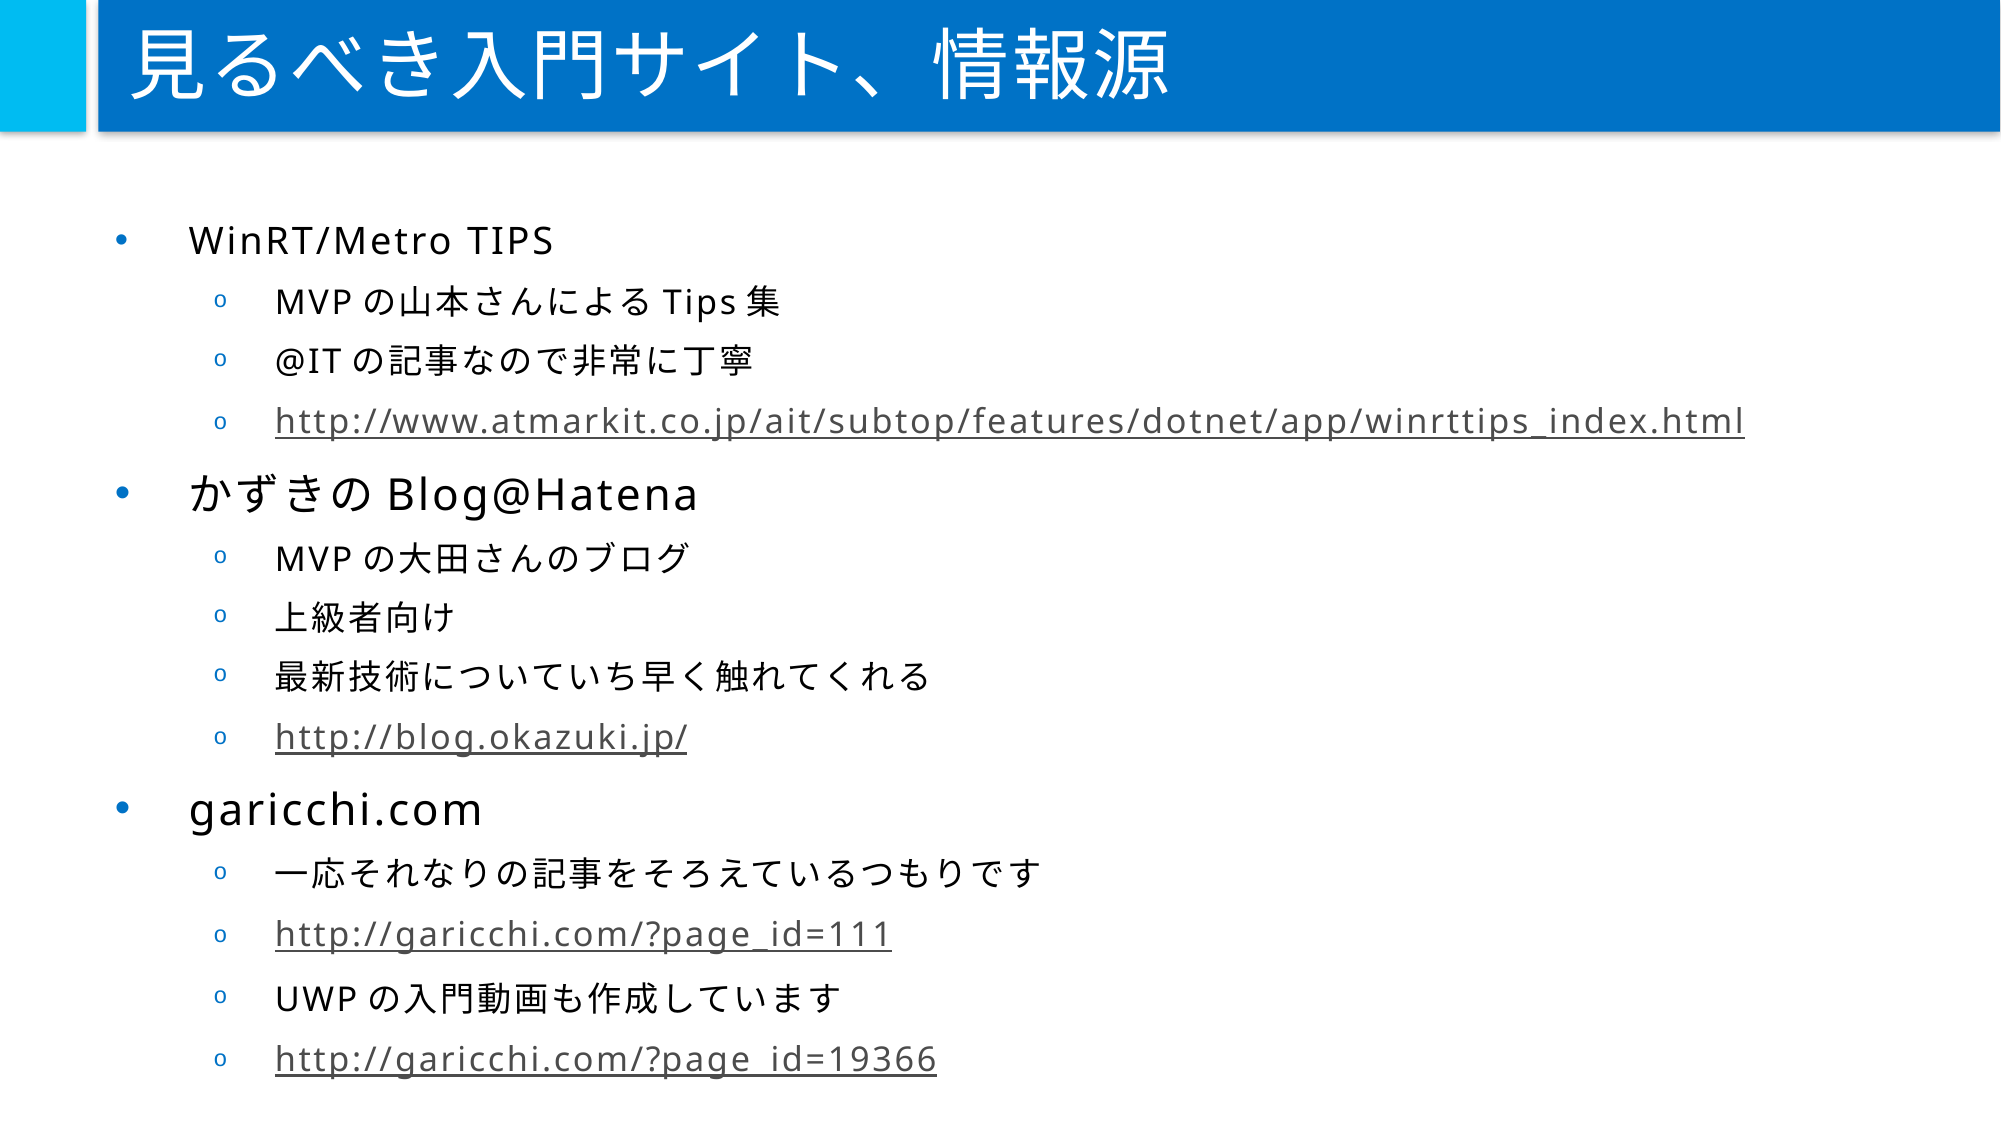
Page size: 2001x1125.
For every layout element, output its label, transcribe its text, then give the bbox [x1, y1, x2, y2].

title 見るべき入門サイト、情報源 [98, 0, 2000, 132]
list WinRT/Metro TIPS MVPの山本さんによるTips集 @ITの記事なので非常に丁寧 http://www.atmarkit.co.jp/ait/subtop/features/dotnet/app/winrttips_index.html かずきのBlog@Hatena MVPの大田さんのブログ 上級者向け 最新技術についていち早く触れてくれる http://blog.okazuki.jp/ garicchi.com 一応それなりの記事をそろえているつもりです http://garicchi.com/?page_id=111 UWPの入門動画も作成しています http://garicchi.com/?page_id=19366 [99, 200, 1900, 1100]
